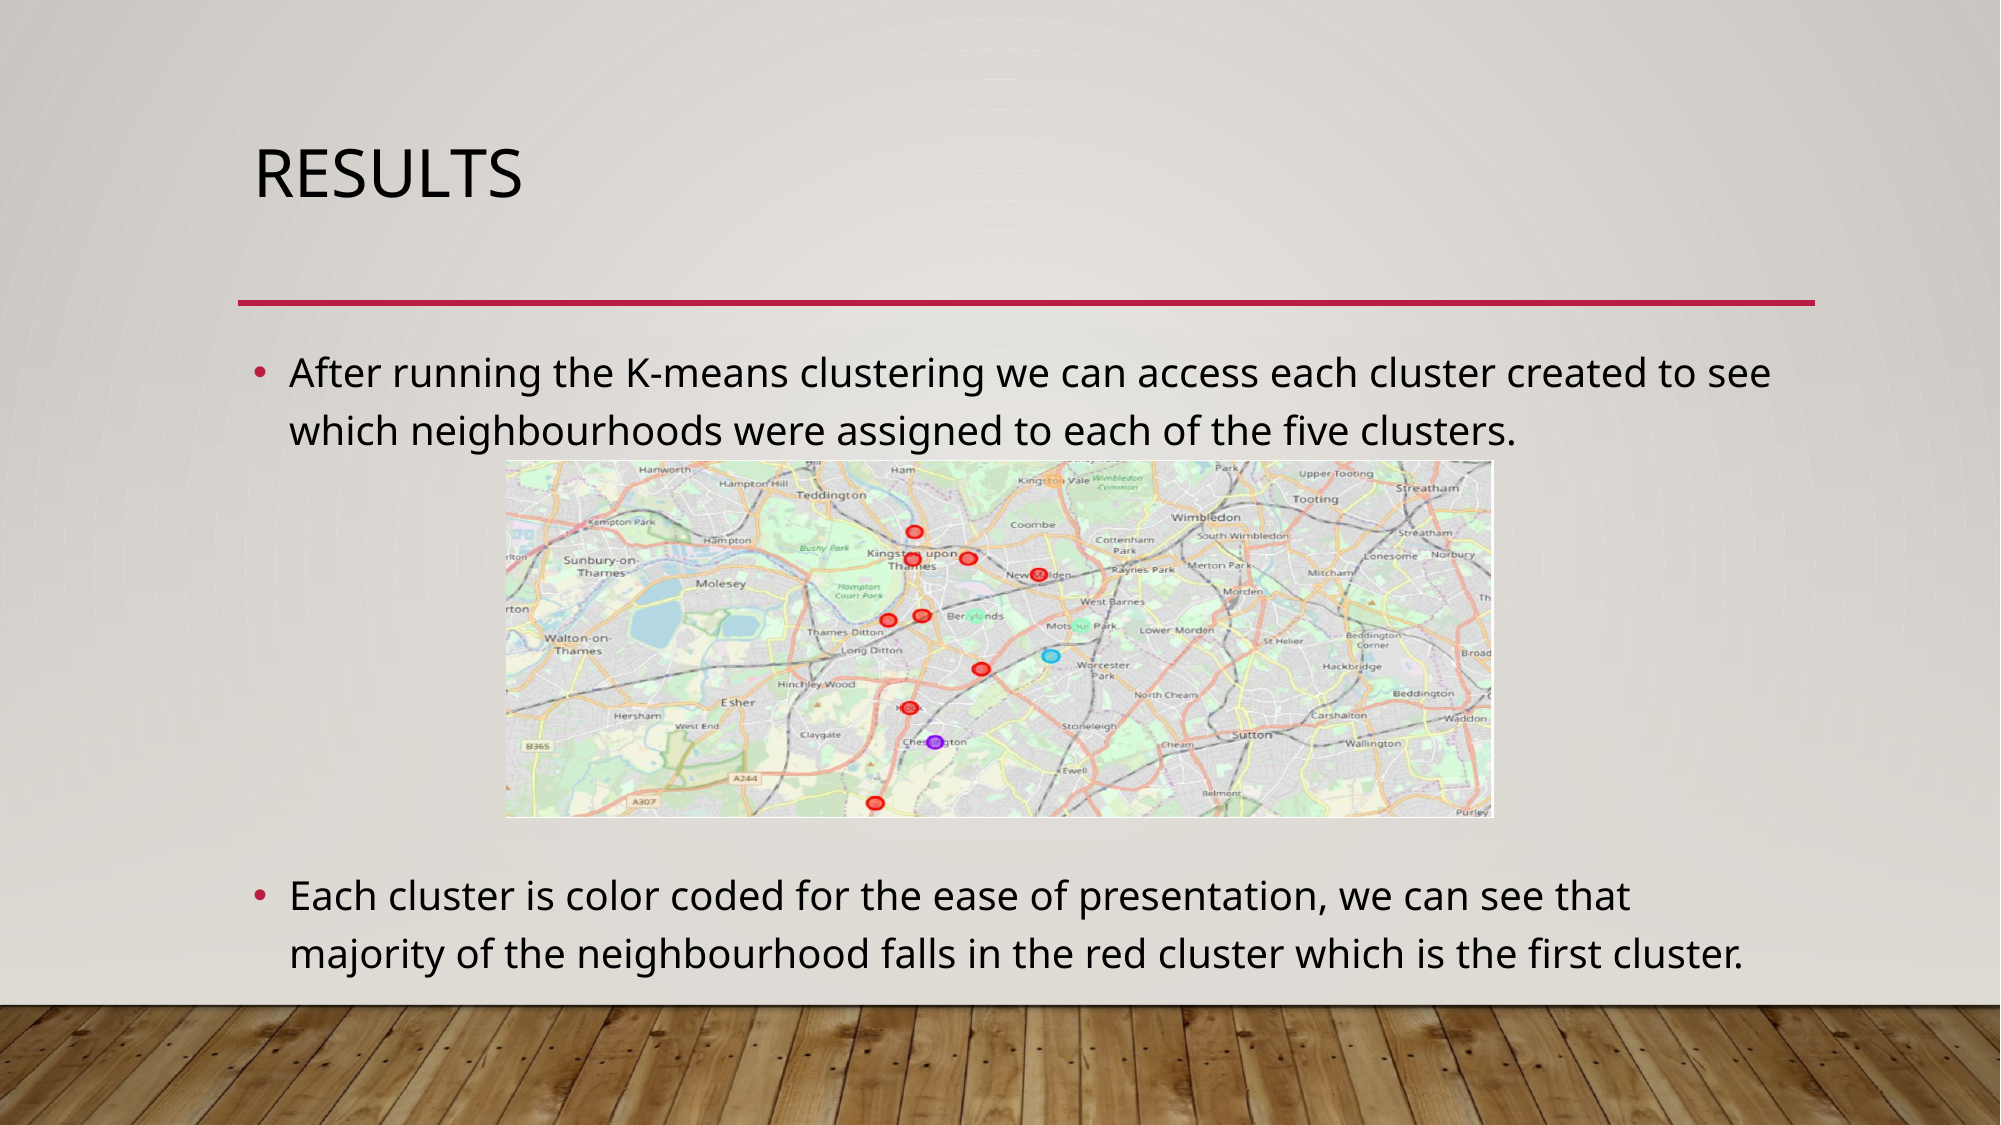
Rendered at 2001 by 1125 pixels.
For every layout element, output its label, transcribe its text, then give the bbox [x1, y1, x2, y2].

title Results [238, 131, 1814, 229]
picture [0, 1005, 2000, 1125]
list After running the K-means clustering we can access each cluster created to see which neighbourhoods were assigned to each of the five clusters. Each cluster is color coded for the ease of presentation, we can see that majority of the neighbourhood falls in the red cluster which is the first cluster. [238, 330, 1814, 993]
picture [505, 460, 1494, 818]
